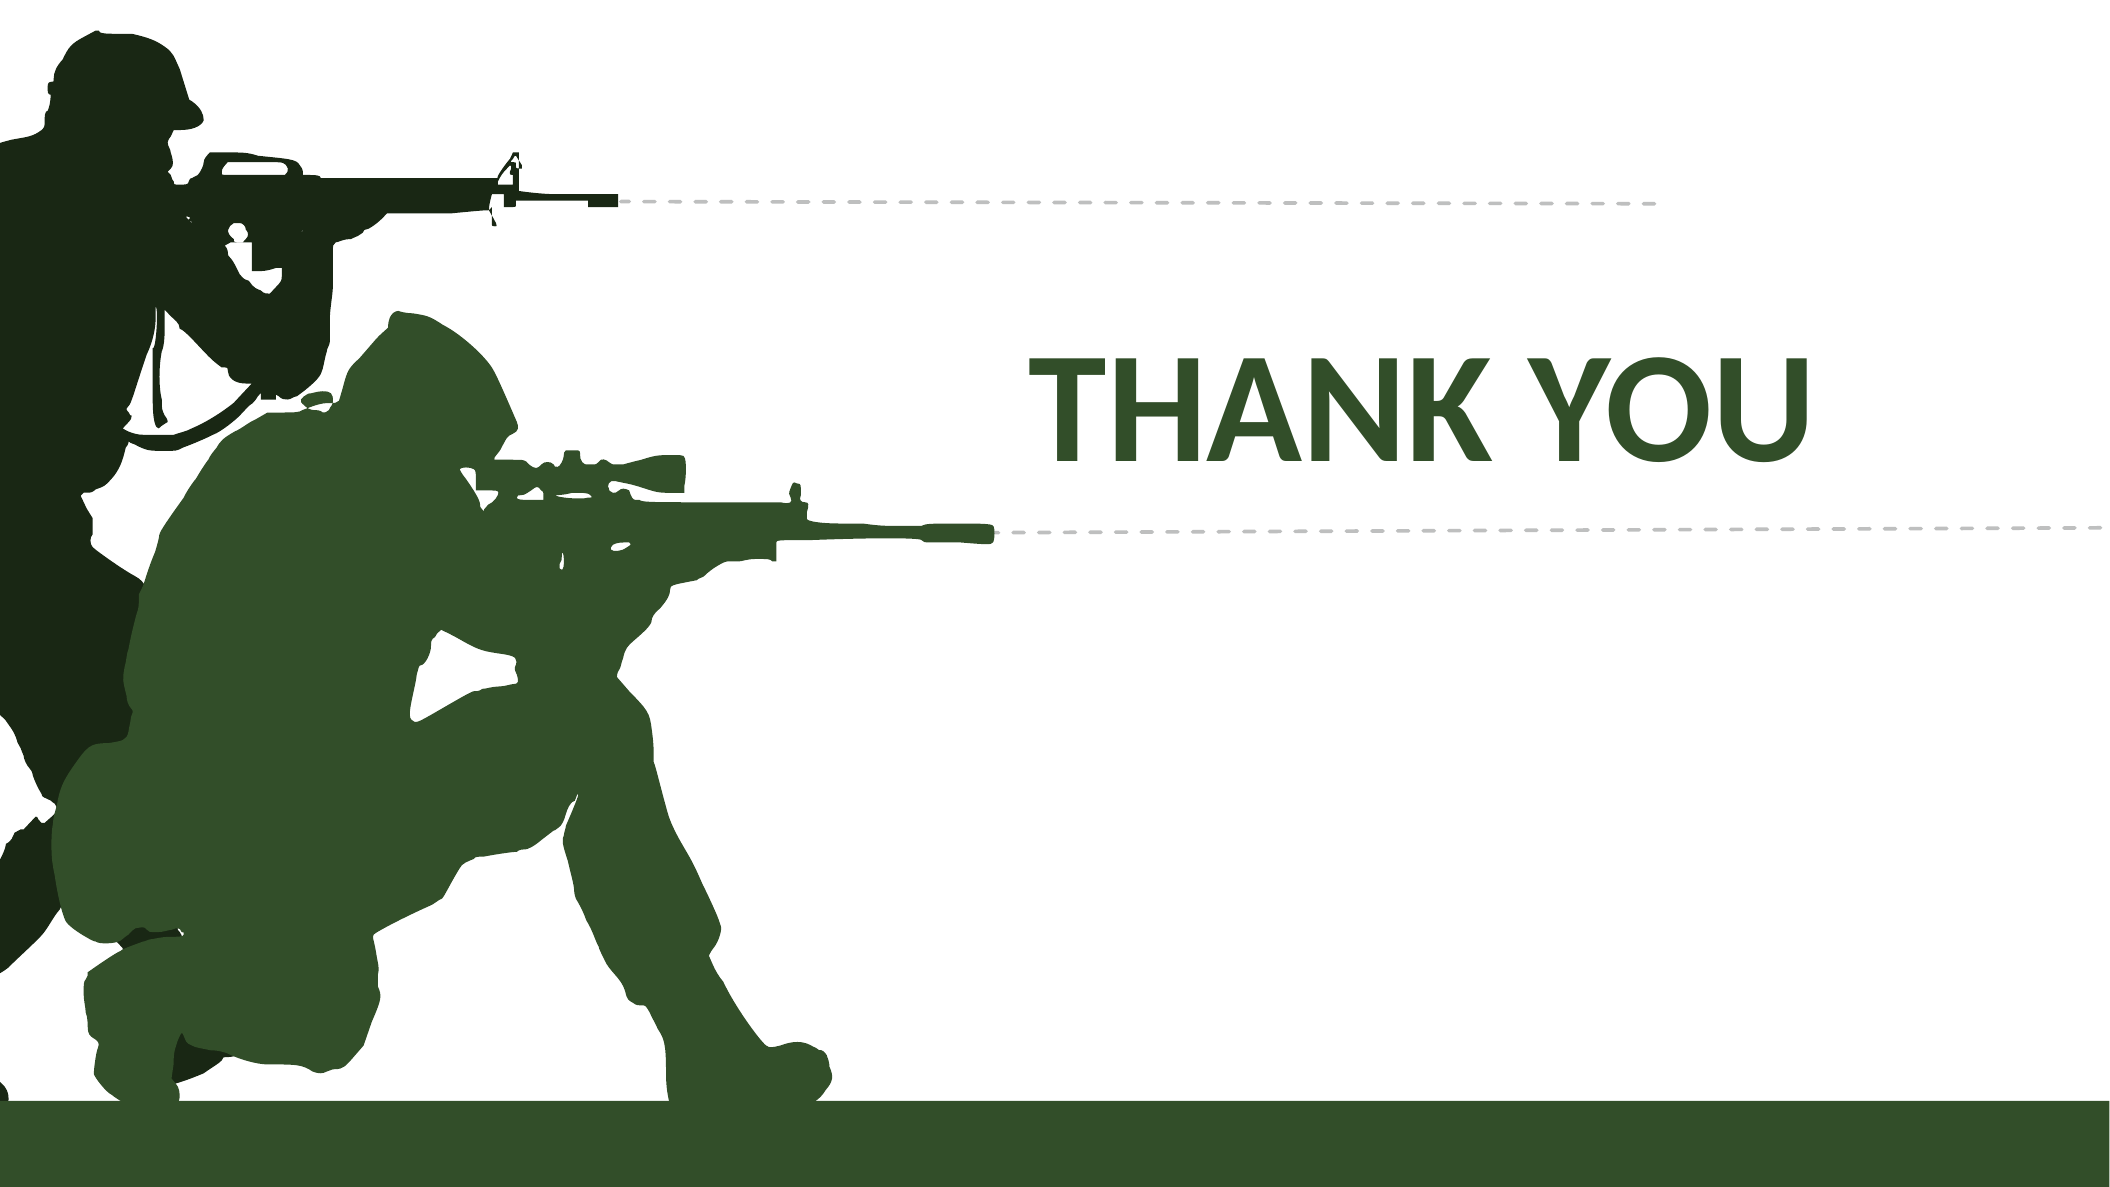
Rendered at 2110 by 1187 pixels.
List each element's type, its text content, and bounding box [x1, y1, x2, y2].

text_box [172, 1034, 233, 1084]
text_box [117, 928, 182, 949]
text_box [0, 30, 619, 806]
text_box [0, 1081, 9, 1100]
text_box THANK YOU [1011, 296, 2110, 501]
text_box [51, 310, 995, 1100]
text_box [0, 1100, 2110, 1187]
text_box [936, 527, 2110, 533]
text_box [0, 814, 61, 974]
